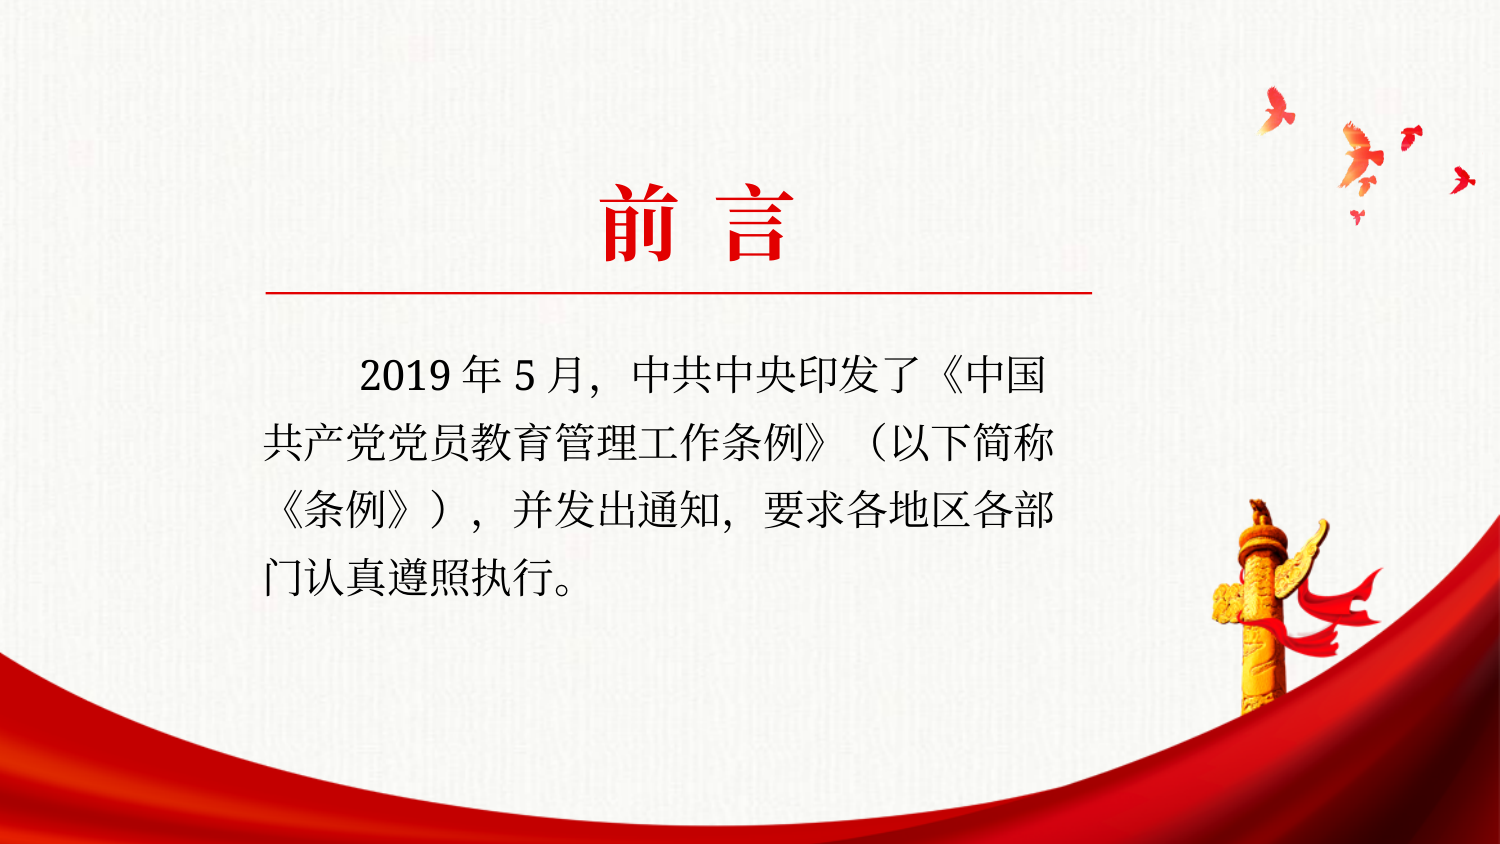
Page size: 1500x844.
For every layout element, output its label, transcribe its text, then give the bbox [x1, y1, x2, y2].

picture [0, 0, 1500, 844]
text_box 前 言 [585, 165, 845, 231]
